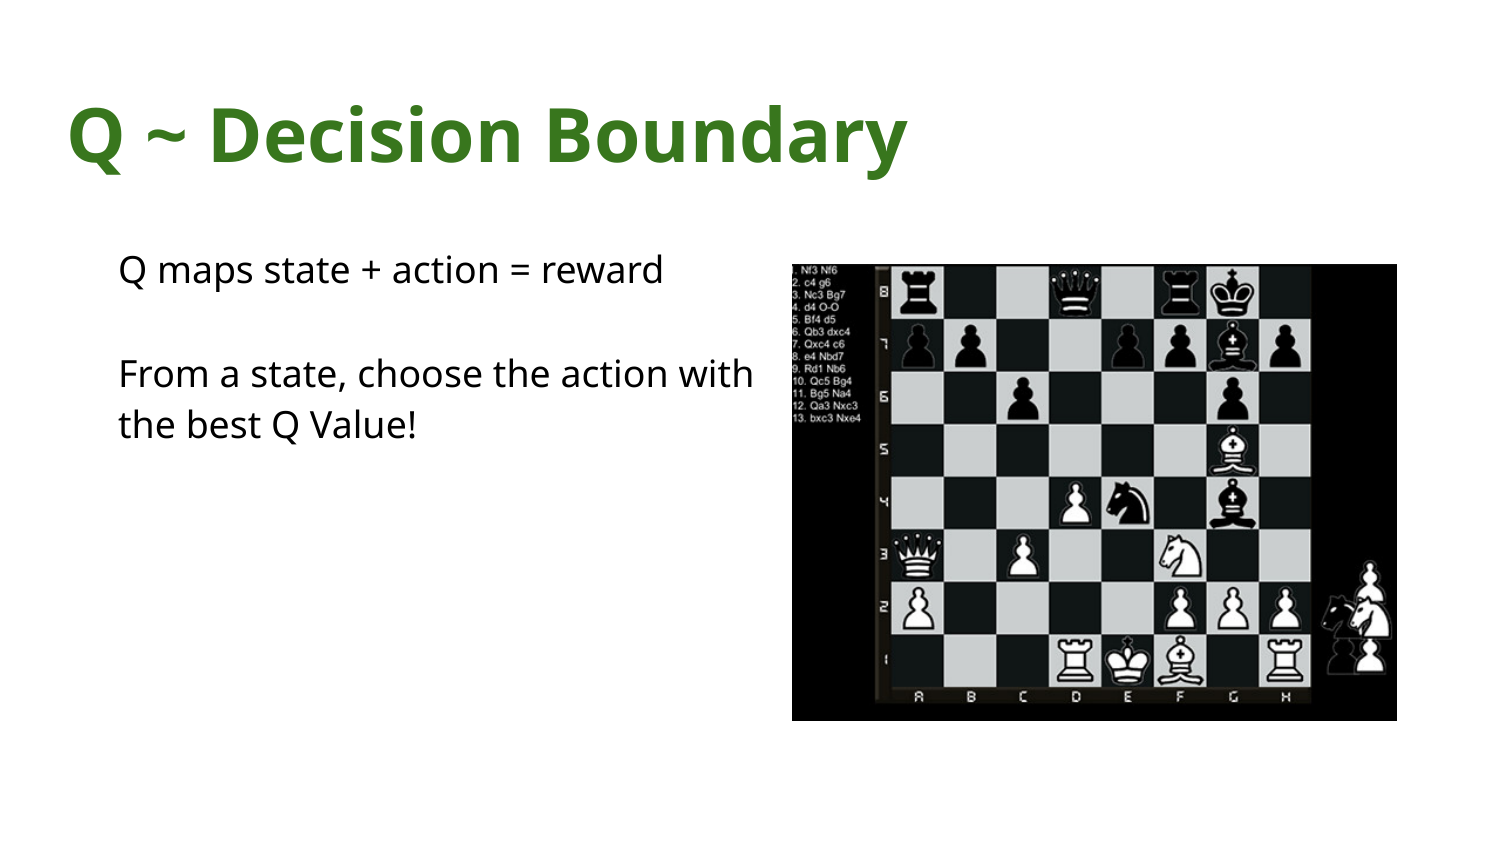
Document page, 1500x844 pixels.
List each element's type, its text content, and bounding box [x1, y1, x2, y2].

picture [791, 264, 1398, 721]
title Q ~ Decision Boundary [51, 72, 1449, 167]
list Q maps state + action = reward From a state, choose the action with the best Q Value! [103, 224, 793, 760]
